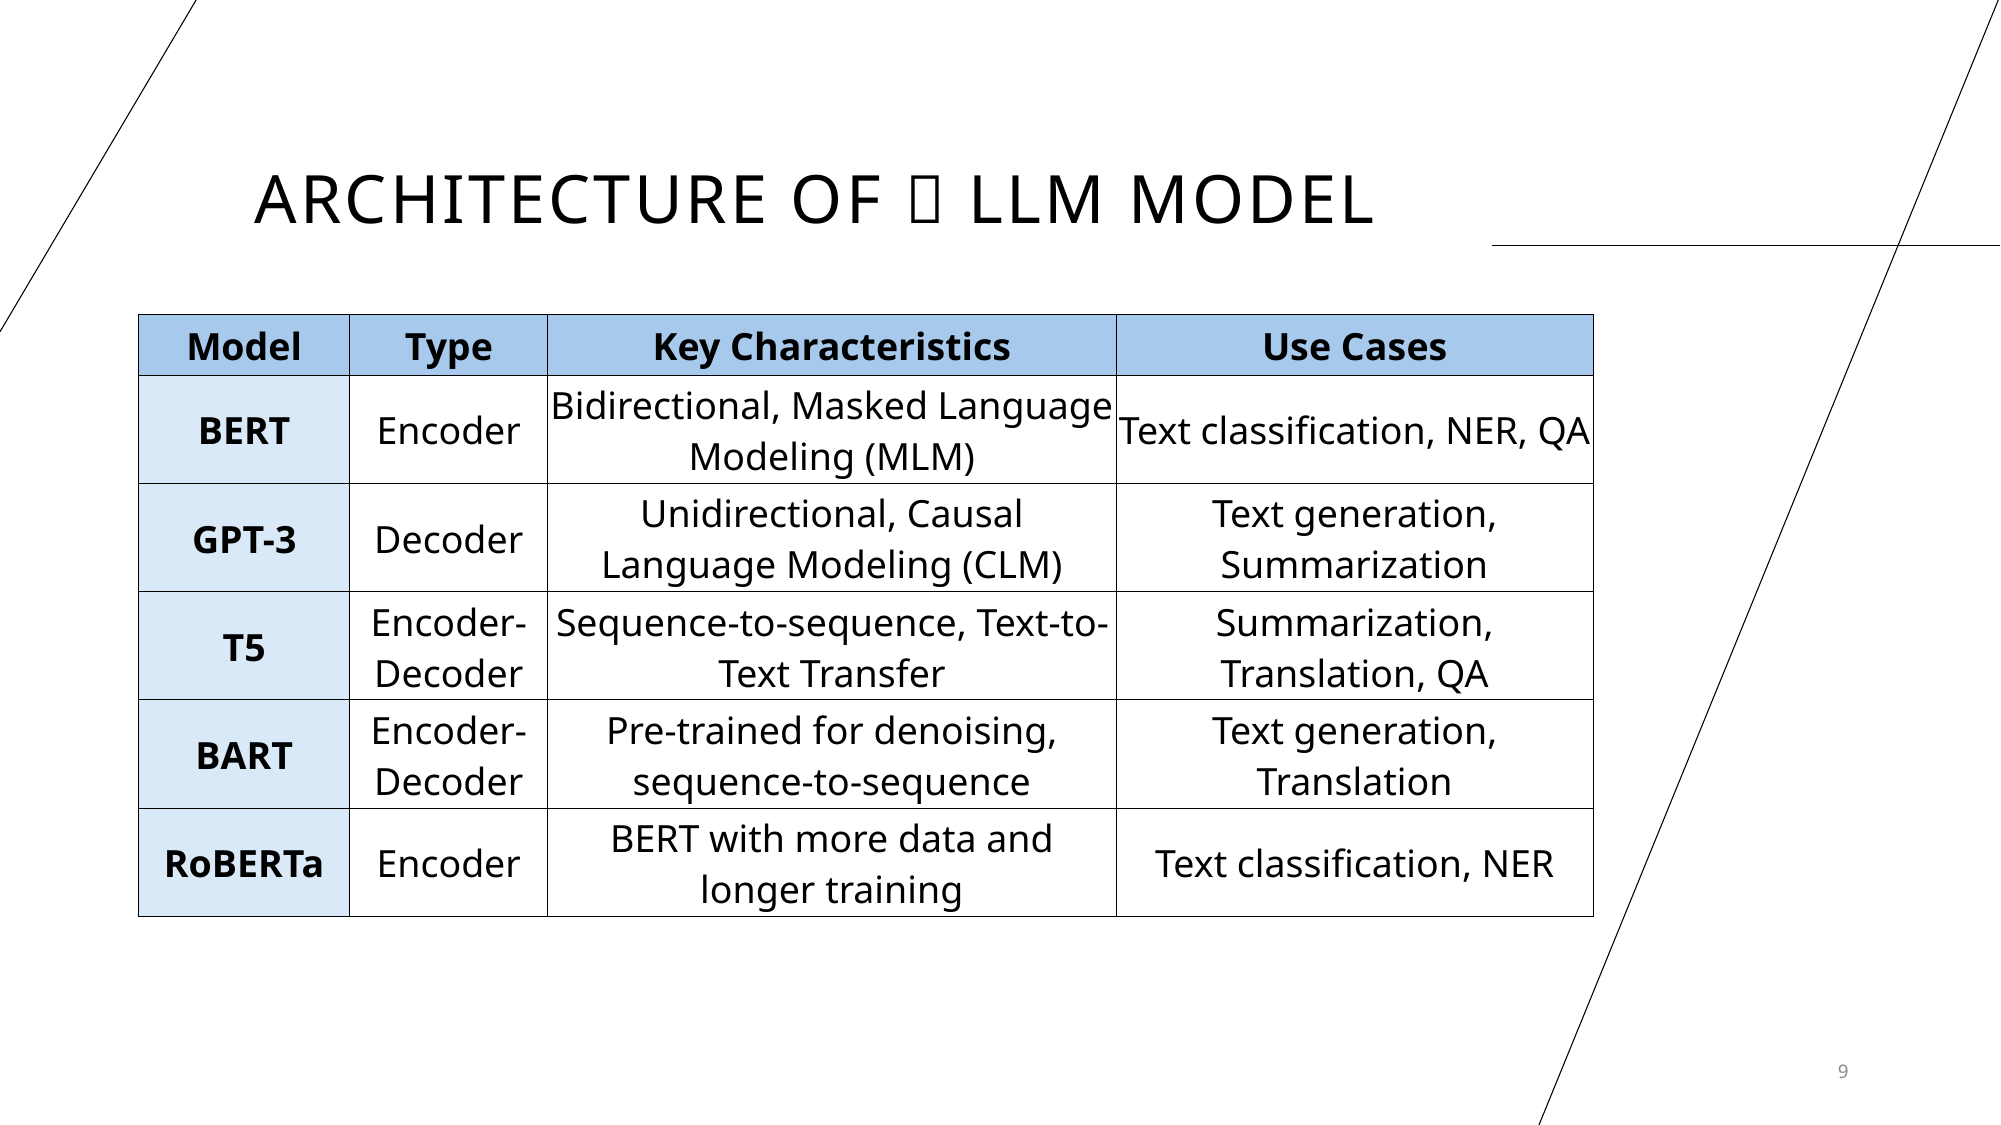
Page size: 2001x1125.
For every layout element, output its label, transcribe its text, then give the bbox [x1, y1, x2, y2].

table_cell Bidirectional, Masked Language Modeling (MLM) [548, 376, 1116, 483]
table_header Type [350, 315, 547, 375]
table_cell BART [139, 700, 349, 808]
table_cell Encoder-Decoder [350, 592, 547, 699]
table_cell Sequence-to-sequence, Text-to-Text Transfer [548, 592, 1116, 699]
table_cell BERT with more data and longer training [548, 809, 1116, 916]
table_cell Unidirectional, Causal Language Modeling (CLM) [548, 484, 1116, 591]
table_cell T5 [139, 592, 349, 699]
table_cell Encoder [350, 376, 547, 483]
table_cell BERT [139, 376, 349, 483]
table_header Use Cases [1117, 315, 1593, 375]
slide_number 9 [1701, 1042, 1864, 1103]
table_cell Encoder-Decoder [350, 700, 547, 808]
table_cell Text generation, Summarization [1117, 484, 1593, 591]
table_cell Decoder [350, 484, 547, 591]
table_cell GPT-3 [139, 484, 349, 591]
table_cell Summarization, Translation, QA [1117, 592, 1593, 699]
table_header Model [139, 315, 349, 375]
table_cell Text classification, NER [1117, 809, 1593, 916]
table_cell Text generation, Translation [1117, 700, 1593, 808]
table_cell Encoder [350, 809, 547, 916]
table_header Key Characteristics [548, 315, 1116, 375]
table_cell Text classification, NER, QA [1117, 376, 1593, 483]
table_cell Pre-trained for denoising, sequence-to-sequence [548, 700, 1116, 808]
table_cell RoBERTa [139, 809, 349, 916]
title Architecture of  llm model [216, 43, 1413, 246]
